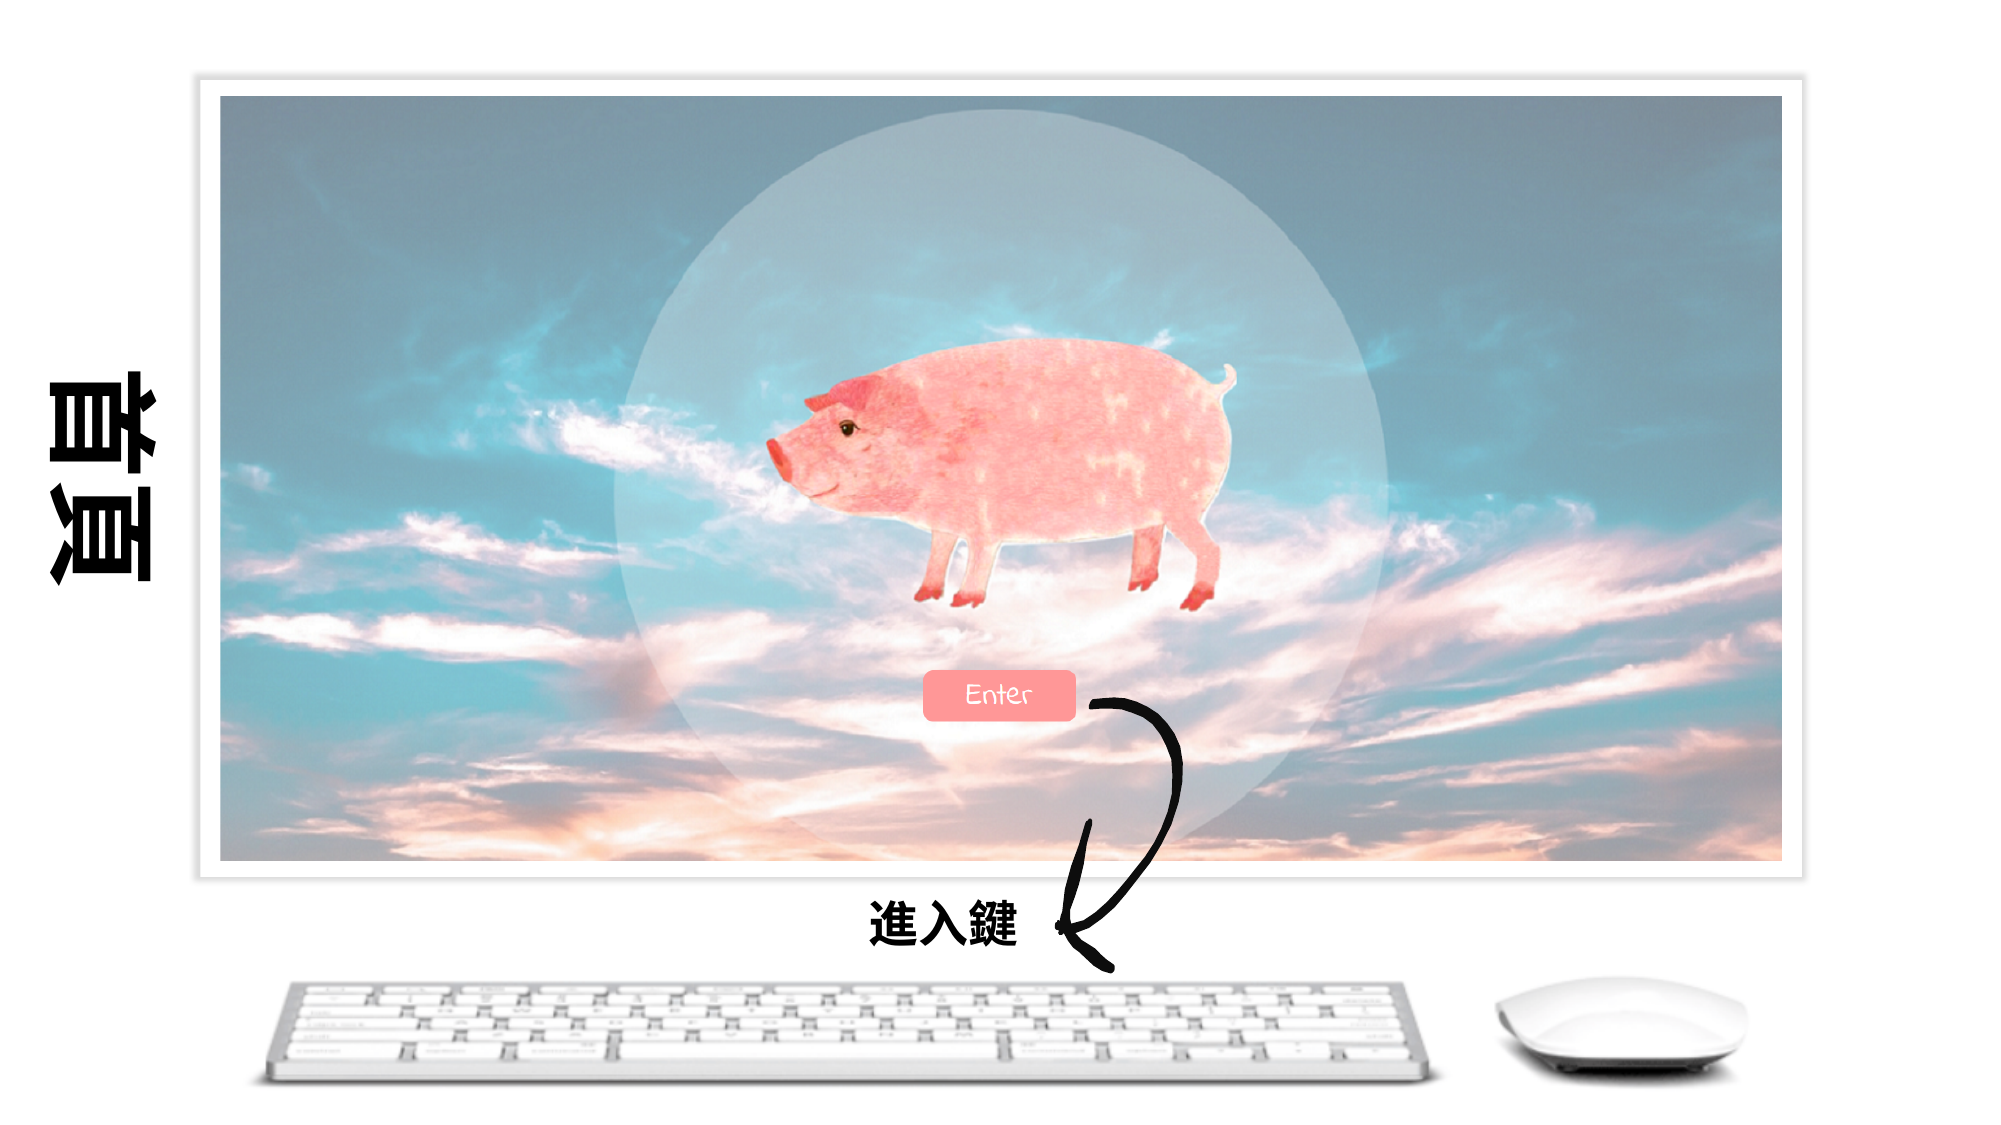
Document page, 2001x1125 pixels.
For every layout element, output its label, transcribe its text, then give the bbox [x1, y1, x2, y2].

picture [240, 973, 1762, 1094]
text_box 首頁 [13, 208, 181, 749]
text_box [199, 79, 1803, 878]
picture [220, 96, 1782, 861]
text_box [1054, 861, 1152, 973]
text_box 進入鍵 [845, 885, 1043, 960]
